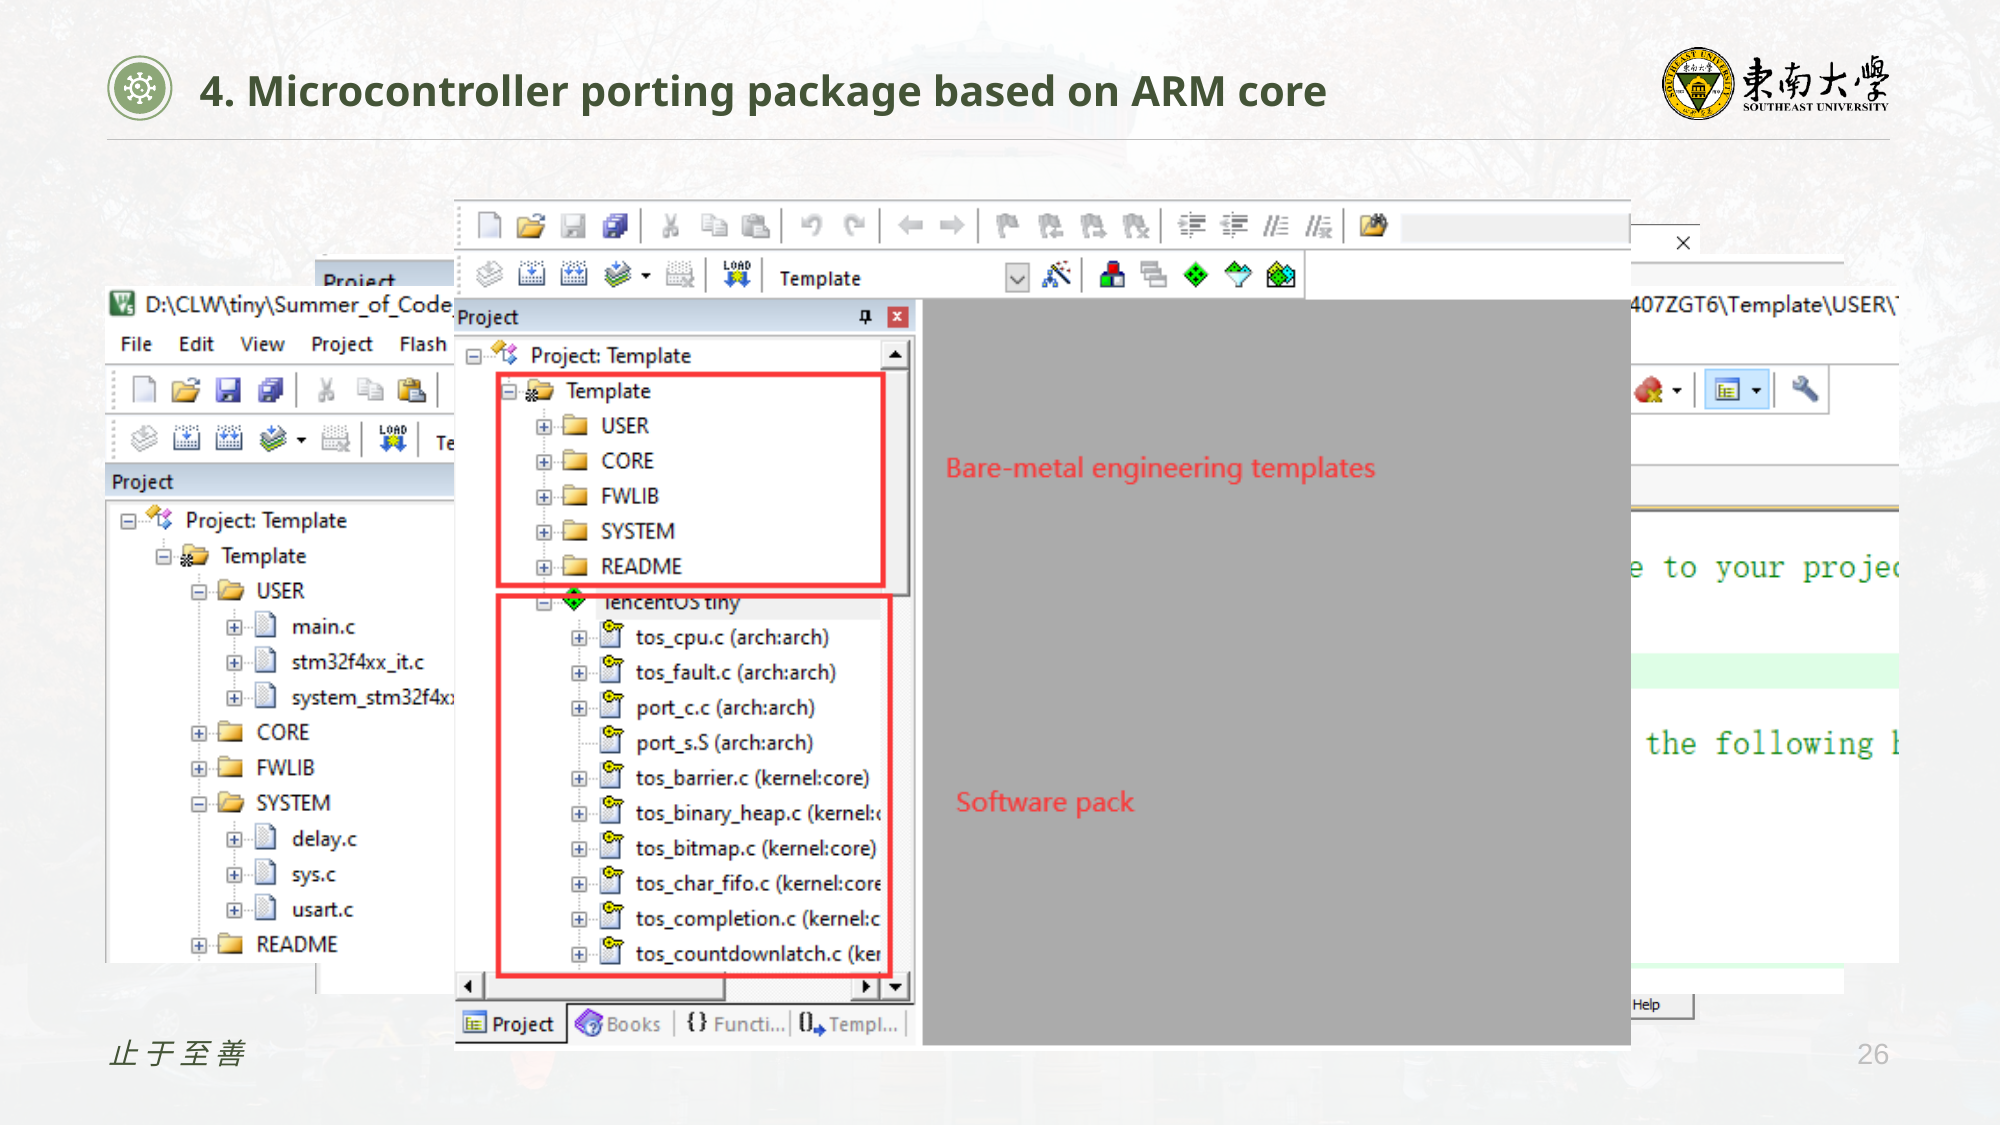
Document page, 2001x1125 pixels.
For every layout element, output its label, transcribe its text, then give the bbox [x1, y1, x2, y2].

slide_number 止于至善 [108, 1022, 657, 1083]
picture [105, 198, 1899, 1051]
list 4. Microcontroller porting package based on ARM core [199, 56, 1663, 123]
picture [1662, 47, 1889, 120]
slide_number 26 [1439, 1022, 1890, 1083]
